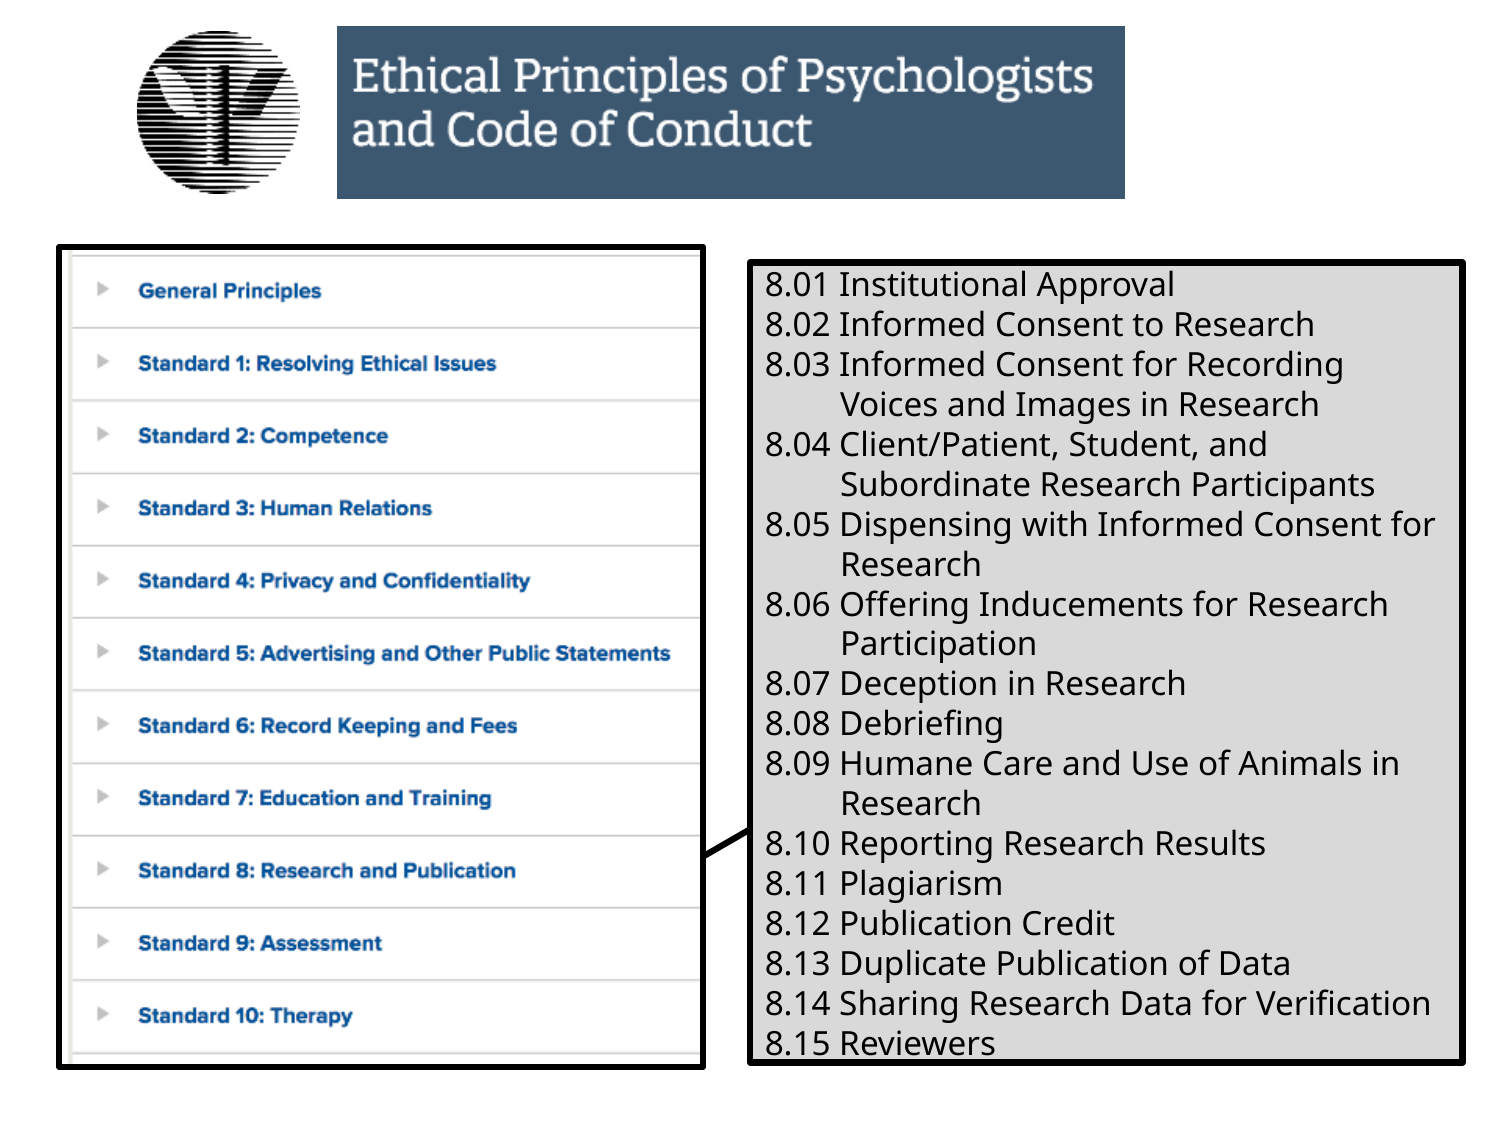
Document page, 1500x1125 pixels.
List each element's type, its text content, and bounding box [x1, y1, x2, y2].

text_box 8.01 Institutional Approval 8.02 Informed Consent to Research 8.03 Informed Consent for Recording Voices and Images in Research 8.04 Client/Patient, Student, and Subordinate Research Participants 8.05 Dispensing with Informed Consent for Research 8.06 Offering Inducements for Research Participation 8.07 Deception in Research 8.08 Debriefing 8.09 Humane Care and Use of Animals in Research 8.10 Reporting Research Results 8.11 Plagiarism 8.12 Publication Credit 8.13 Duplicate Publication of Data 8.14 Sharing Research Data for Verification 8.15 Reviewers [706, 260, 1465, 1065]
picture [62, 249, 701, 1065]
picture [337, 26, 1126, 199]
picture [137, 30, 301, 194]
